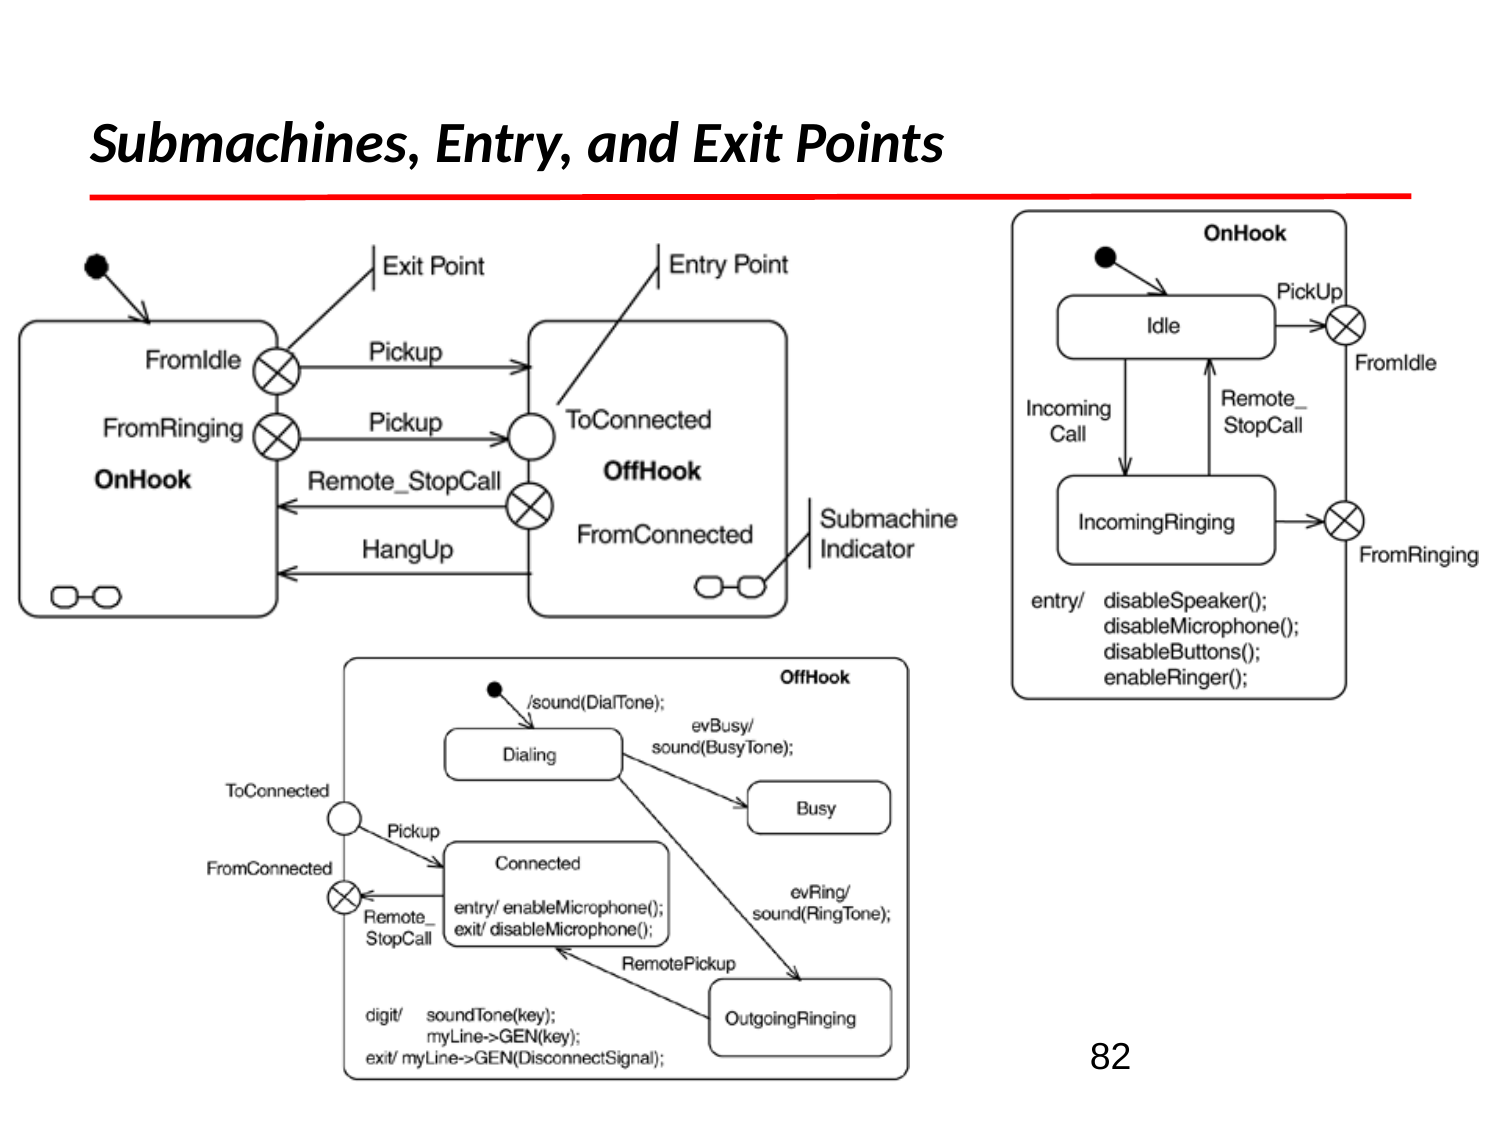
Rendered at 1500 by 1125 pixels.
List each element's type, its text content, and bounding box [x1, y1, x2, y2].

title Submachines, Entry, and Exit Points [75, 45, 1425, 233]
picture [206, 656, 910, 1082]
picture [1009, 208, 1479, 702]
picture [17, 243, 960, 621]
slide_number 82 [1074, 1024, 1426, 1103]
